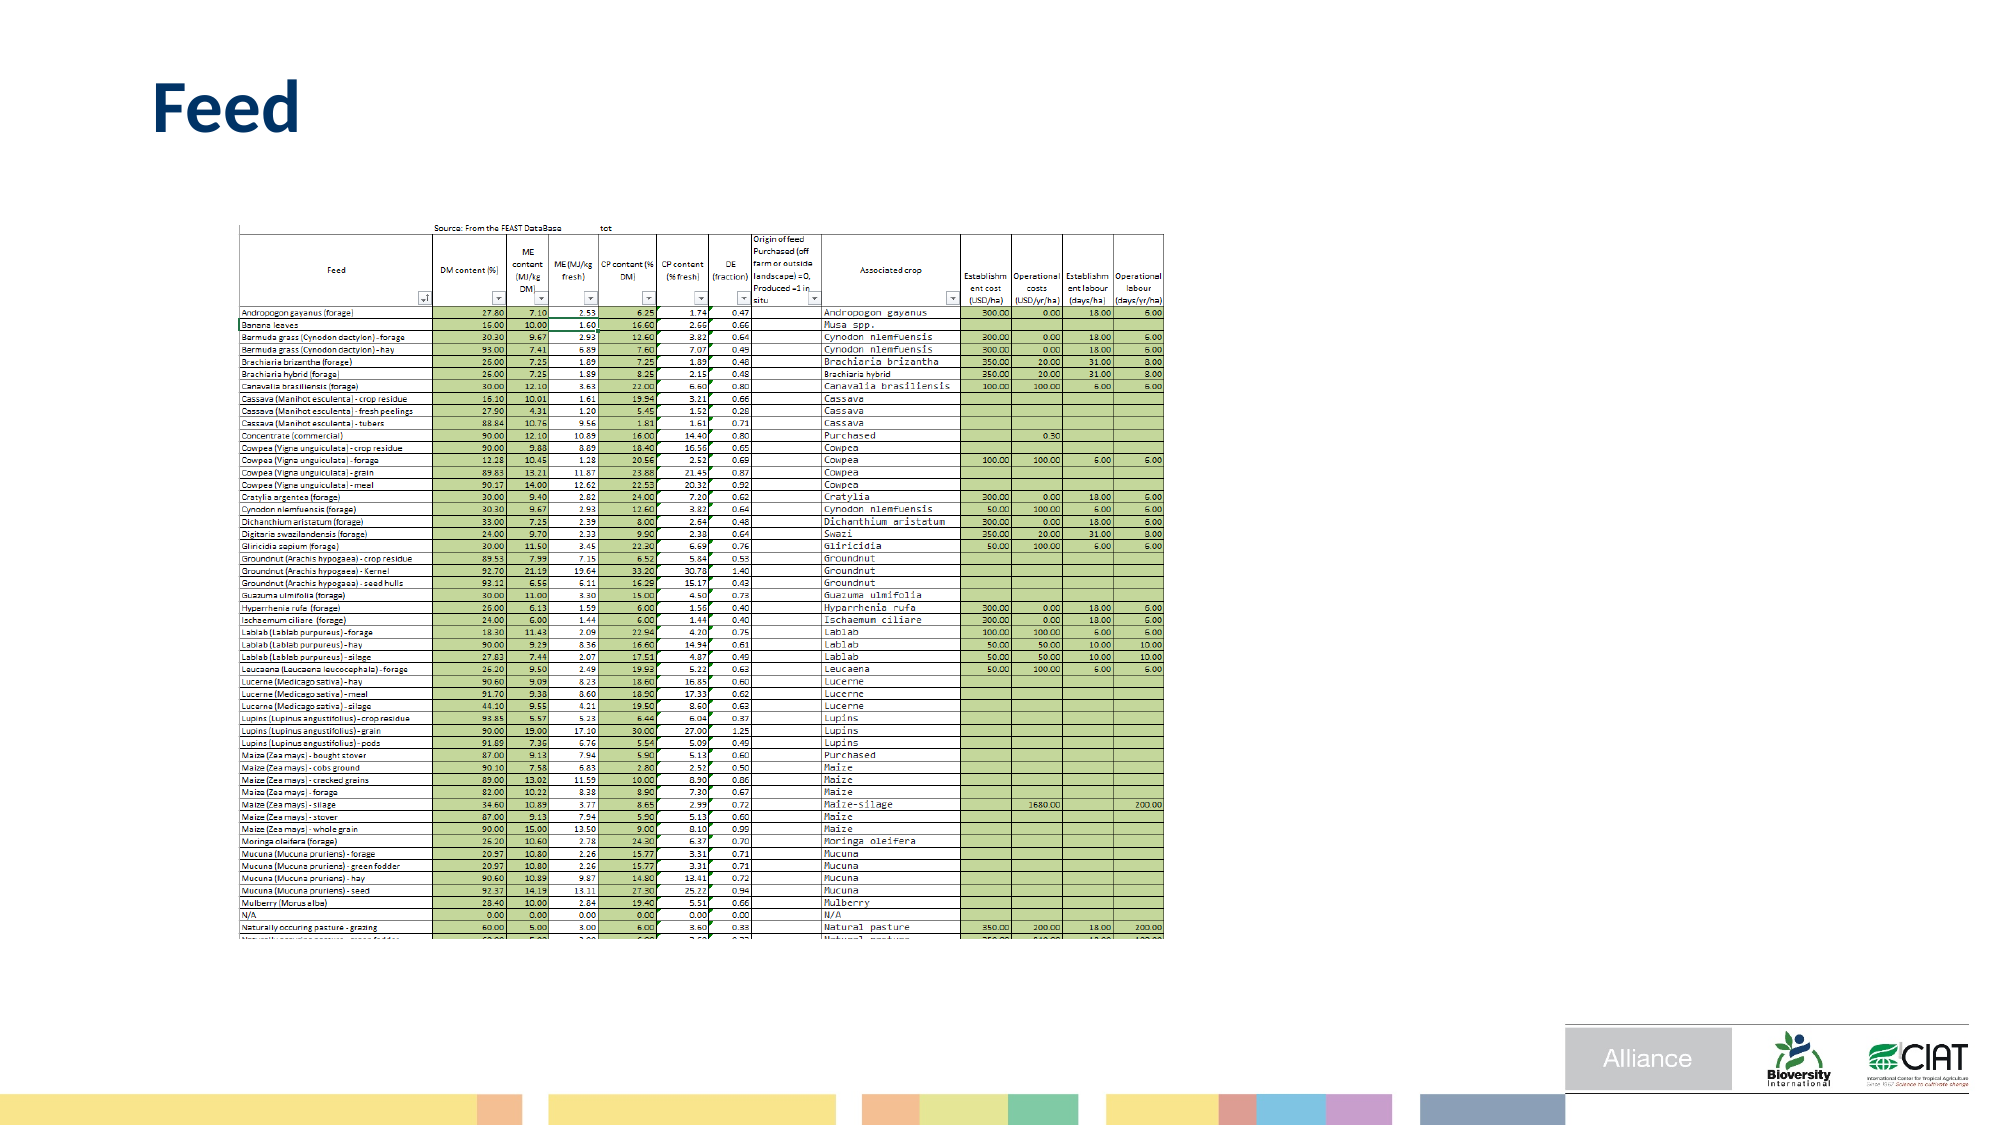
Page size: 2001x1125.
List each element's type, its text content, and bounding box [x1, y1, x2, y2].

picture [0, 0, 2000, 1125]
title Feed [137, 59, 1863, 233]
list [238, 225, 1205, 939]
